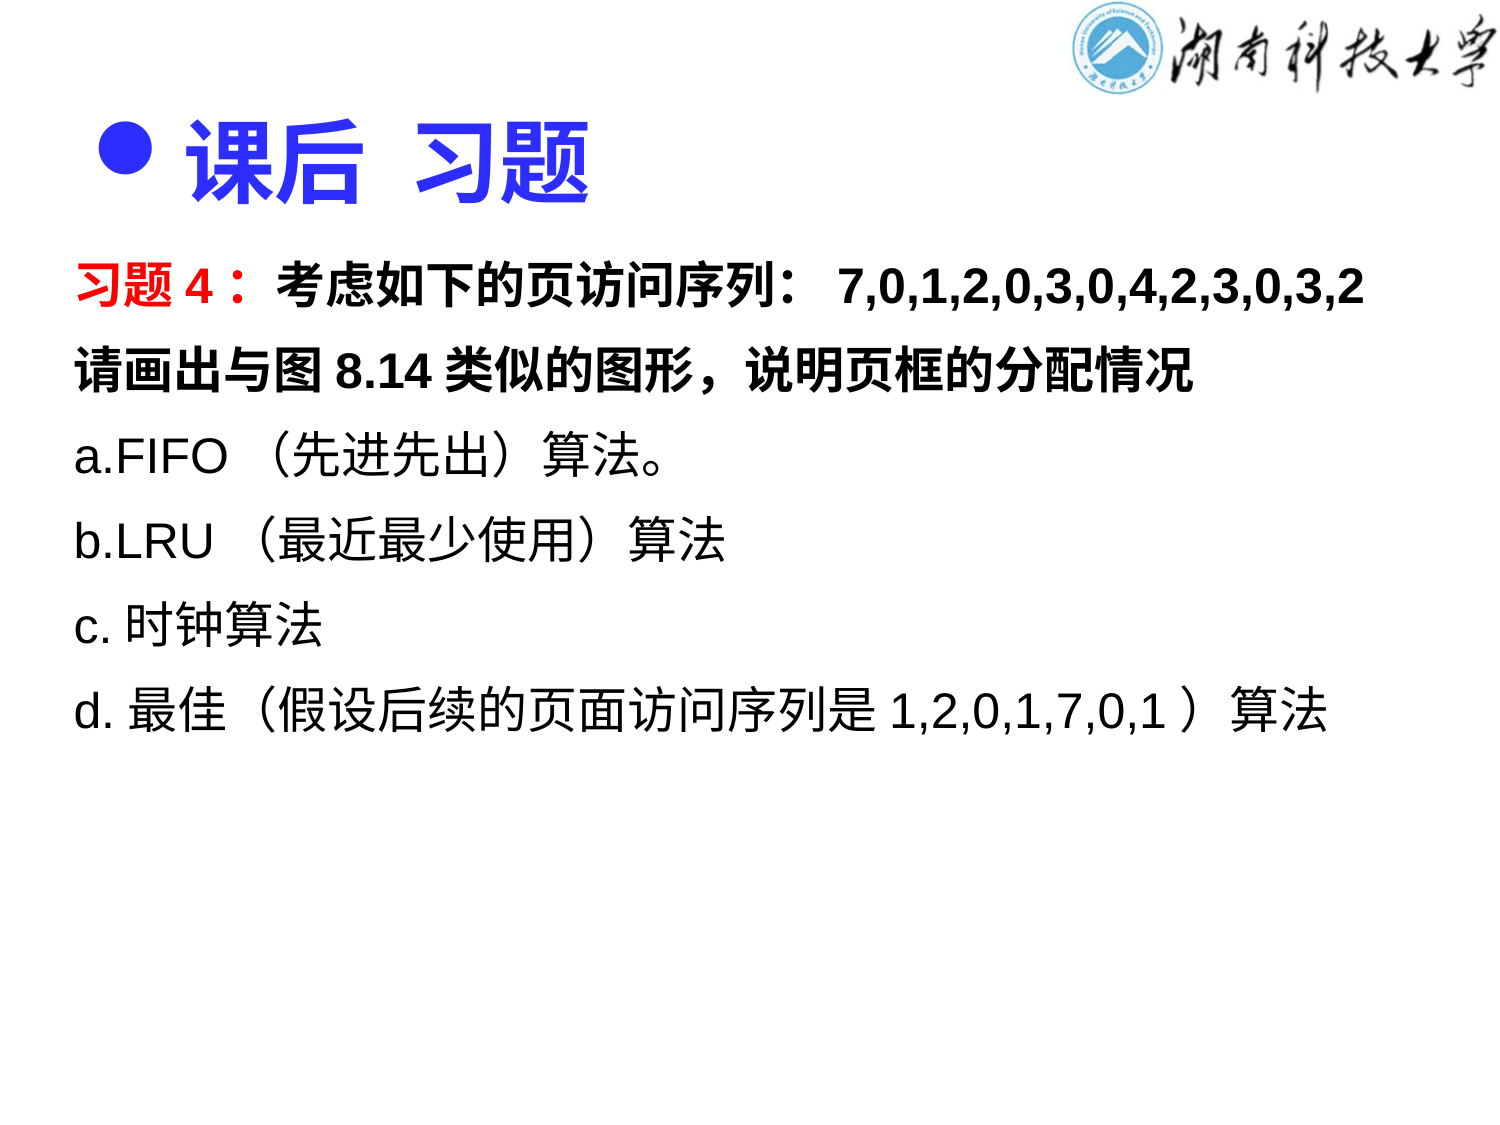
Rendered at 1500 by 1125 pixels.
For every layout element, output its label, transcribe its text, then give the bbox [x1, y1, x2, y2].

text_box 习题4：考虑如下的页访问序列：7,0,1,2,0,3,0,4,2,3,0,3,2 请画出与图8.14类似的图形，说明页框的分配情况 a.FIFO（先进先出）算法。 b.LRU（最近最少使用）算法 c.时钟算法 d.最佳（假设后续的页面访问序列是1,2,0,1,7,0,1）算法 [73, 253, 1433, 739]
title 课后 习题 [76, 66, 1428, 253]
picture [1069, 0, 1500, 97]
